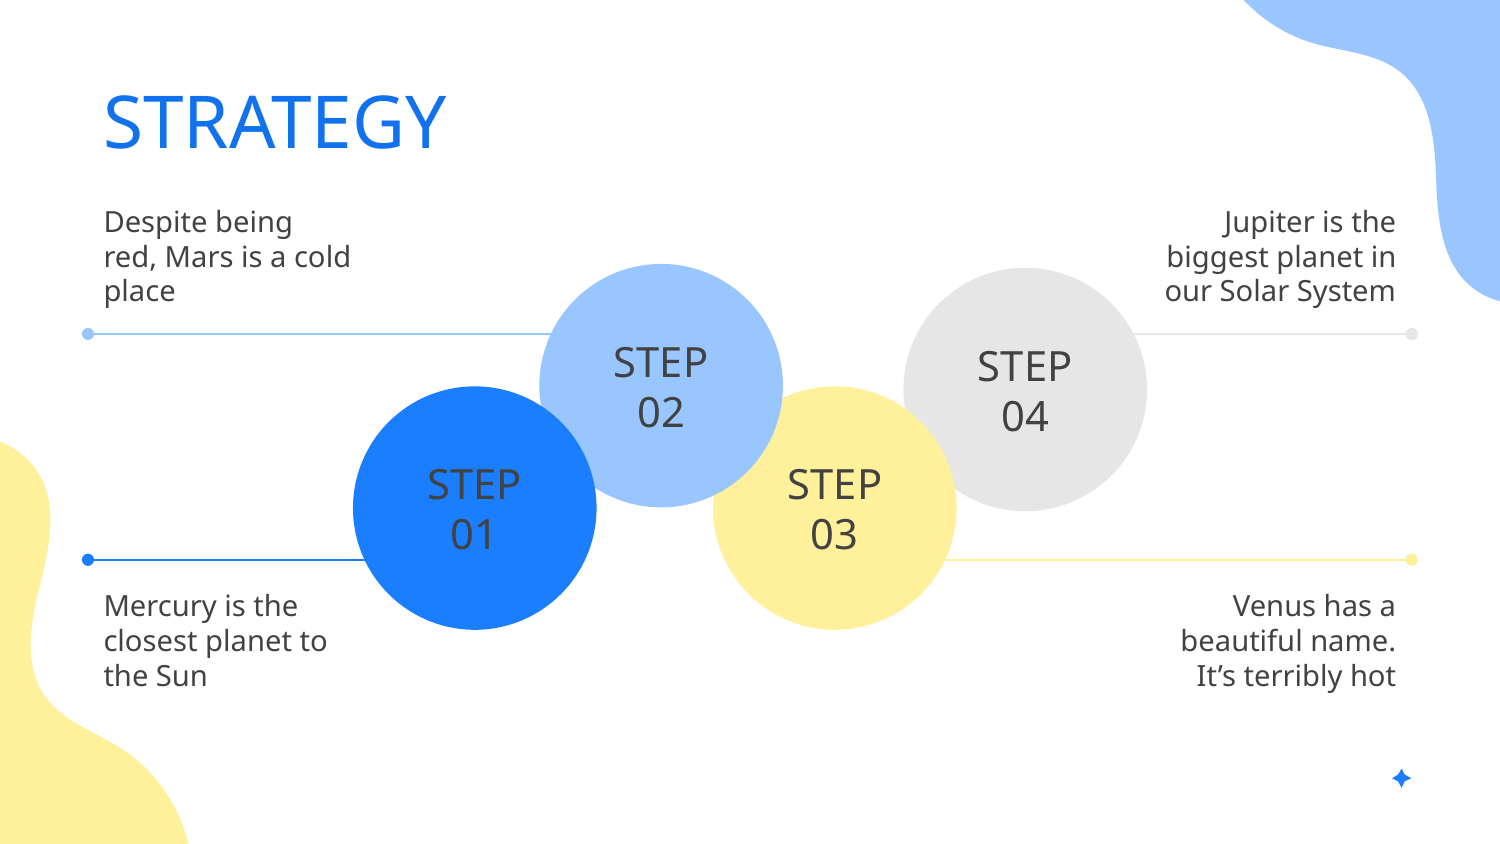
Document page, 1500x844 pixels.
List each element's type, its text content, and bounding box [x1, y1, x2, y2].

text_box Venus has a beautiful name. It’s terribly hot [1133, 572, 1412, 699]
text_box Mercury is the closest planet to the Sun [88, 572, 367, 699]
text_box STEP 02 [539, 263, 783, 508]
title STRATEGY [88, 60, 750, 162]
text_box STEP 01 [352, 386, 597, 630]
text_box Despite being red, Mars is a cold place [88, 196, 367, 323]
text_box STEP 04 [903, 267, 1148, 512]
text_box STEP 03 [713, 386, 957, 630]
text_box [1392, 768, 1412, 788]
text_box Jupiter is the biggest planet in our Solar System [1133, 196, 1412, 323]
